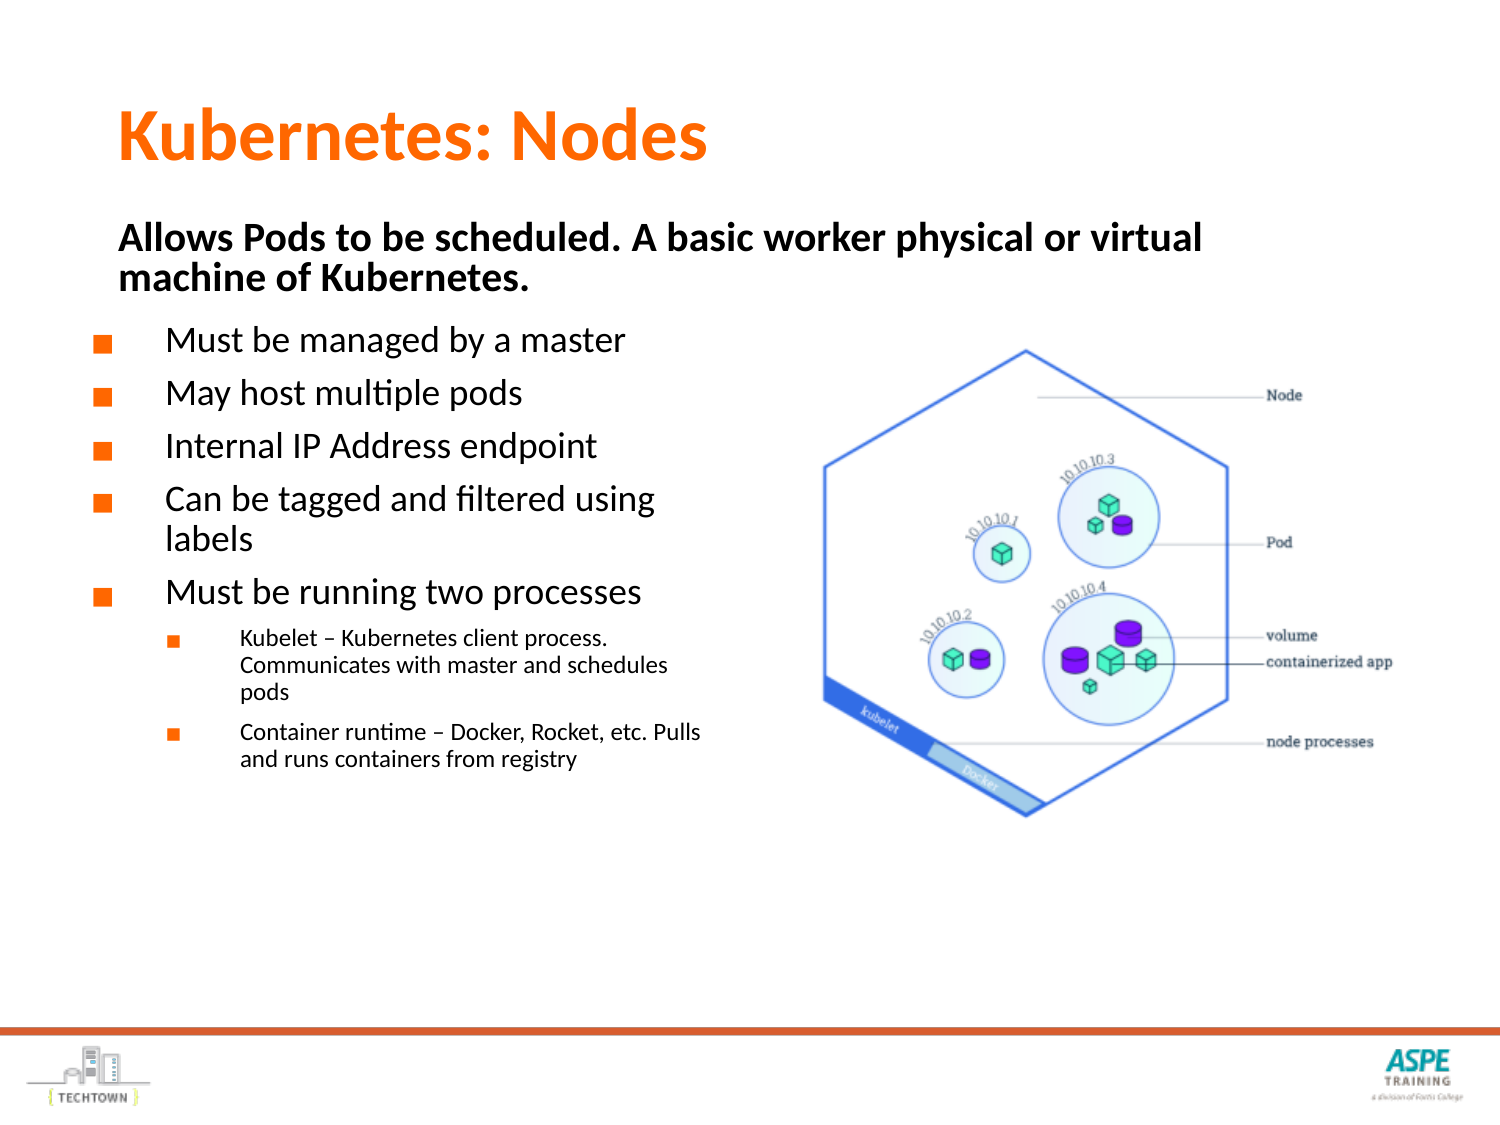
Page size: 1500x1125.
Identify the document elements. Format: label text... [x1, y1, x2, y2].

picture [724, 311, 1439, 833]
list Must be managed by a master May host multiple pods Internal IP Address endpoint Can be tagged and filtered using labels Must be running two processes Kubelet – Kubernetes client process. Communicates with master and schedules pods Container runtime – Docker, Rocket, etc. Pulls and runs containers from registry [75, 312, 736, 1000]
title Kubernetes: Nodes [103, 59, 1397, 213]
text_box Allows Pods to be scheduled. A basic worker physical or virtual machine of Kubernetes. [103, 212, 1375, 313]
